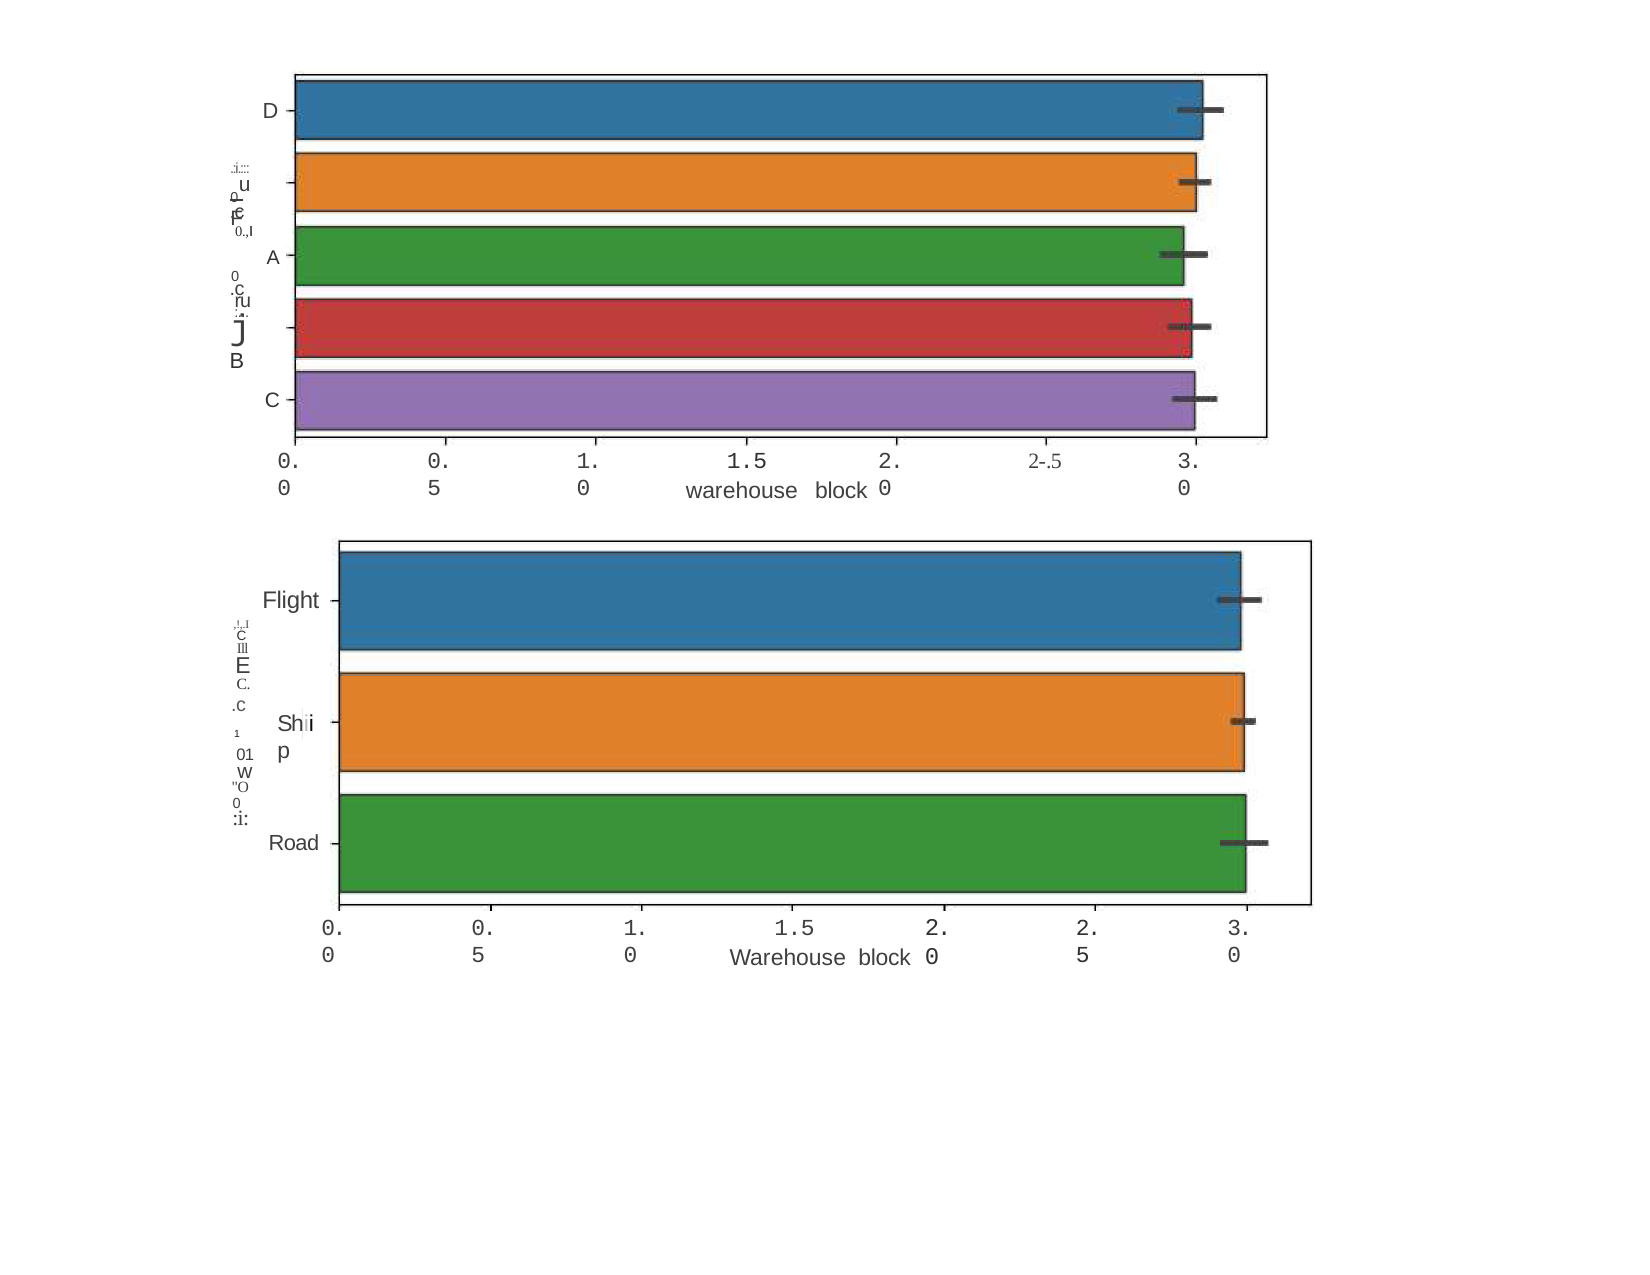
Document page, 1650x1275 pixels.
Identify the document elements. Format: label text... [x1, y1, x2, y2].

text_box .:i.::: [227, 156, 251, 164]
text_box 1.0 [621, 919, 660, 968]
text_box 0.5 [469, 919, 508, 968]
text_box 0.0 [319, 910, 357, 968]
text_box 2.5 [1073, 919, 1113, 968]
text_box 3.0 [1225, 919, 1264, 968]
text_box 3.0 [1175, 455, 1213, 501]
text_box 2.0 [876, 455, 916, 501]
text_box 2.0 [923, 919, 963, 969]
text_box 1.5 warehouse block [683, 455, 876, 503]
text_box 1.0 [574, 455, 613, 501]
text_box 0 [229, 264, 242, 273]
text_box 0u F [224, 164, 280, 230]
text_box .c [227, 273, 249, 300]
text_box 1.5 Warehouse block [727, 919, 920, 970]
text_box C [262, 384, 280, 412]
text_box D [260, 94, 280, 123]
text_box .c 0.,I A [227, 196, 280, 269]
text_box :i: Road [230, 801, 324, 856]
text_box Shiip [275, 706, 324, 737]
text_box Flight [260, 582, 324, 614]
picture [330, 537, 1314, 911]
picture [286, 68, 1270, 446]
text_box 0.5 [425, 455, 464, 501]
text_box ,!,.I C Ill E C. .c 1 01 w "O 0 [228, 616, 262, 811]
text_box 2-.5 [1026, 455, 1064, 473]
text_box j B [227, 302, 280, 373]
text_box ru [232, 286, 252, 300]
text_box 0.0 [275, 443, 313, 501]
